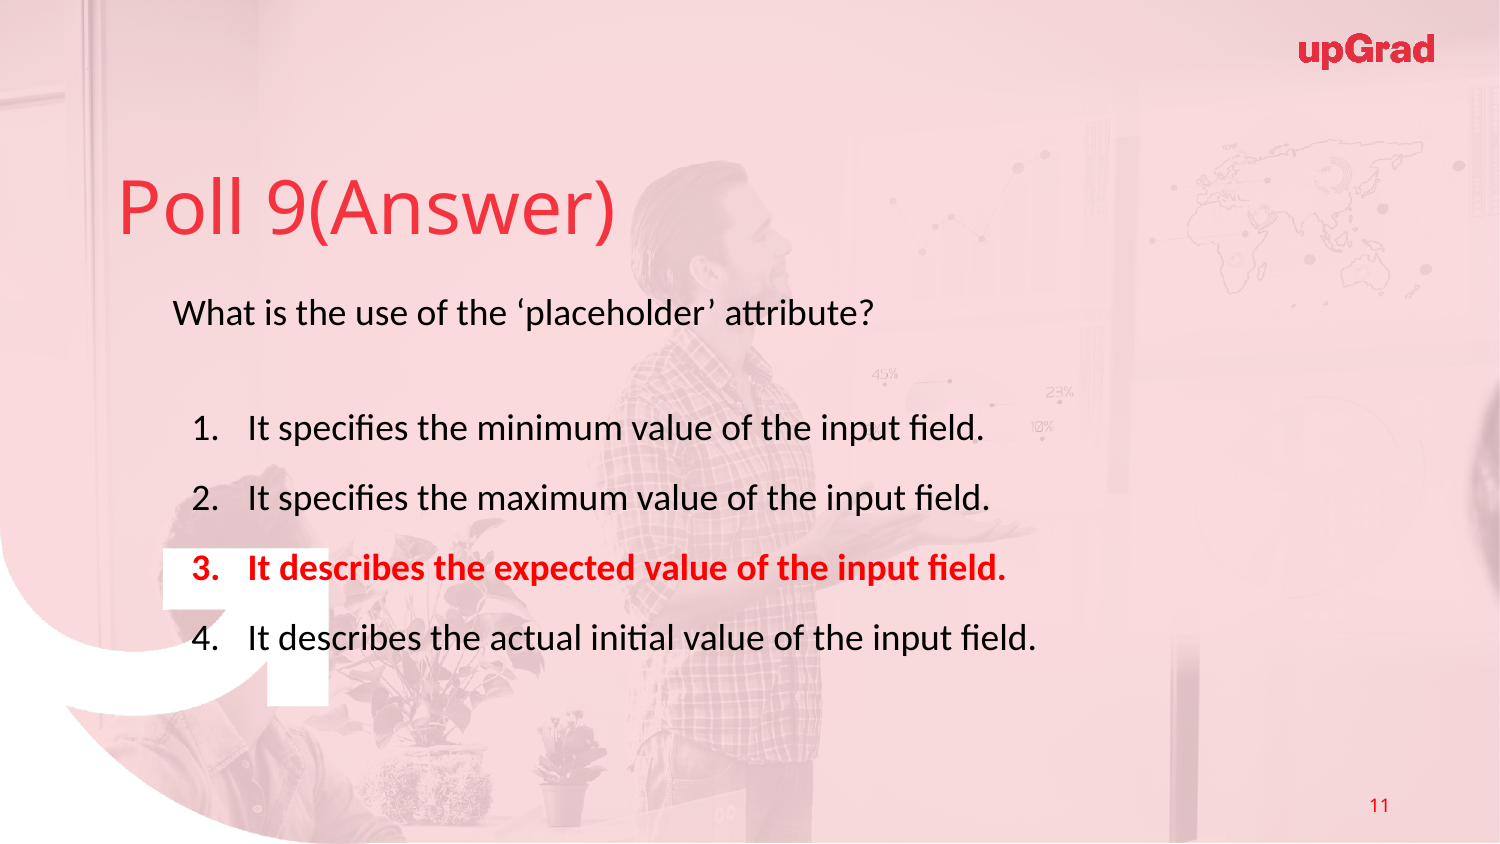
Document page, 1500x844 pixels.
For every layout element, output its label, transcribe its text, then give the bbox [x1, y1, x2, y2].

text_box What is the use of the ‘placeholder’ attribute? It specifies the minimum value of the input field. It specifies the maximum value of the input field. It describes the expected value of the input field. It describes the actual initial value of the input field. [157, 280, 1153, 669]
picture [1299, 33, 1434, 70]
text_box Poll 9(Answer) [105, 102, 1007, 319]
text_box 11 [1068, 782, 1406, 828]
text_box [0, 0, 1500, 844]
